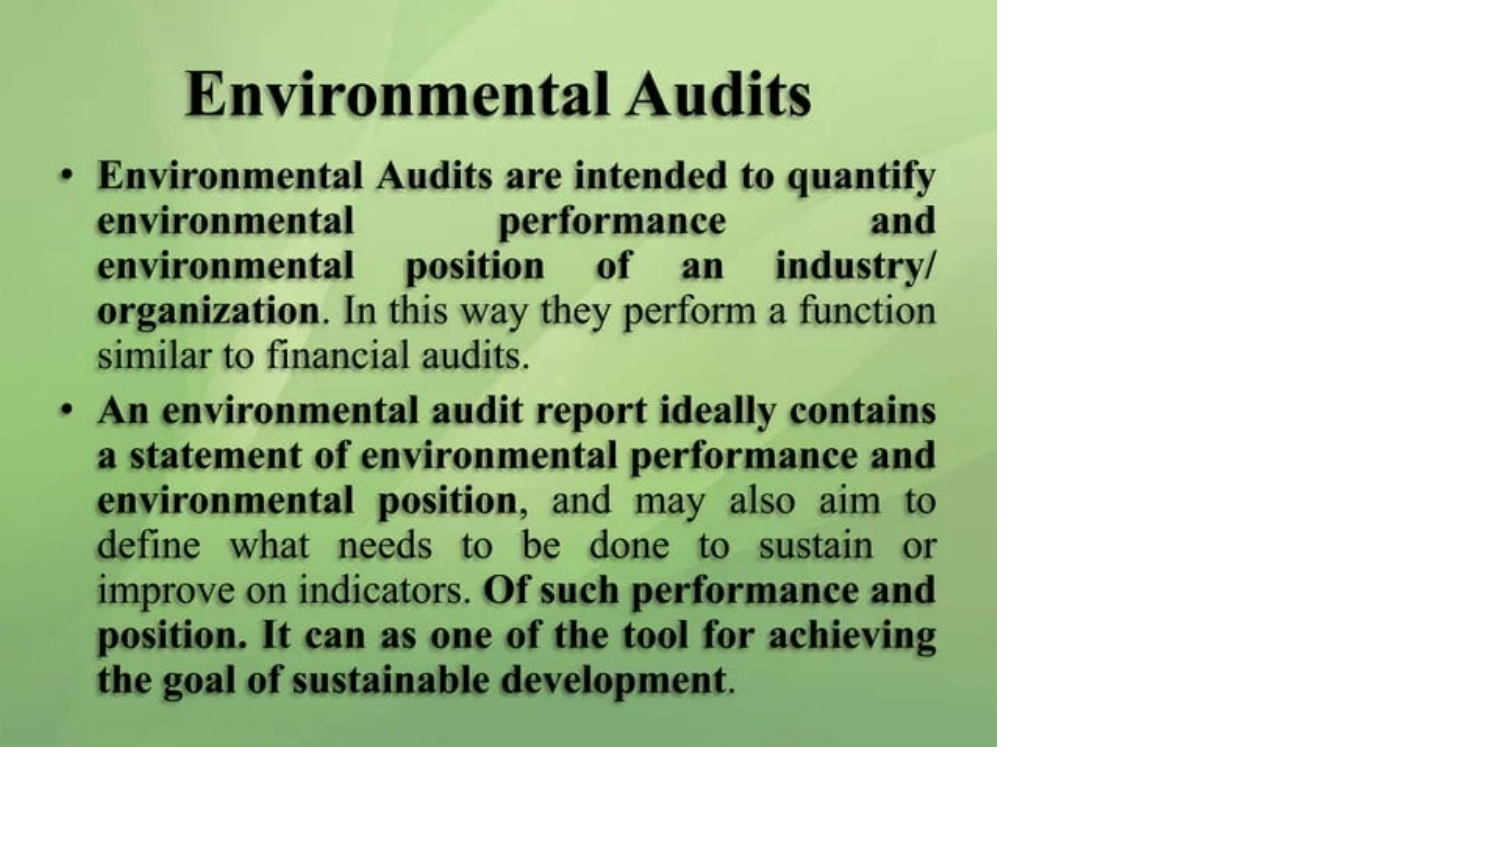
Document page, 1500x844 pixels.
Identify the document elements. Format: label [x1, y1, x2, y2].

picture [0, 0, 997, 748]
